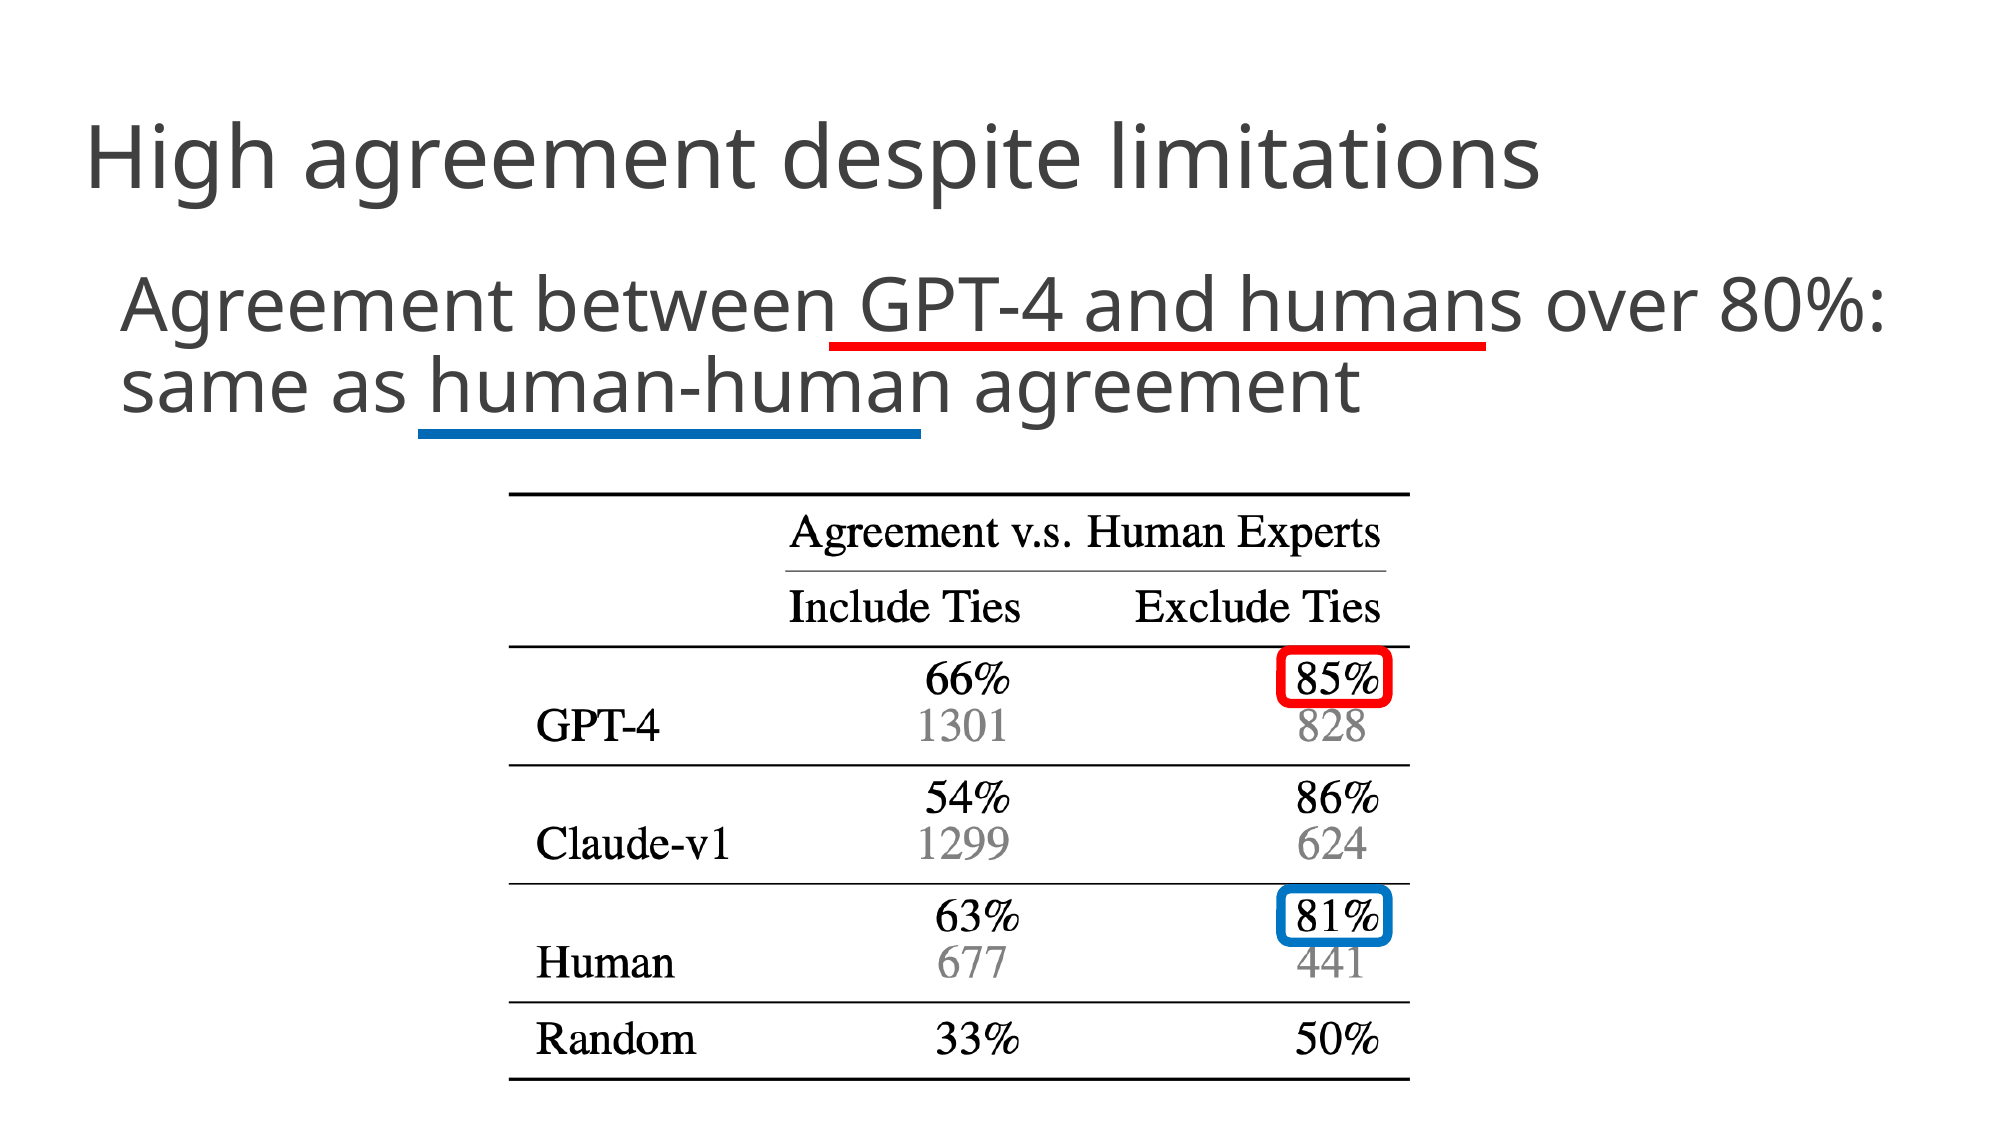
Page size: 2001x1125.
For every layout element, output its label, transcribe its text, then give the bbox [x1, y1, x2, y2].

list Agreement between GPT-4 and humans over 80%: same as human-human agreement [68, 252, 1932, 1000]
title High agreement despite limitations [68, 97, 1932, 223]
picture [481, 446, 1441, 1095]
